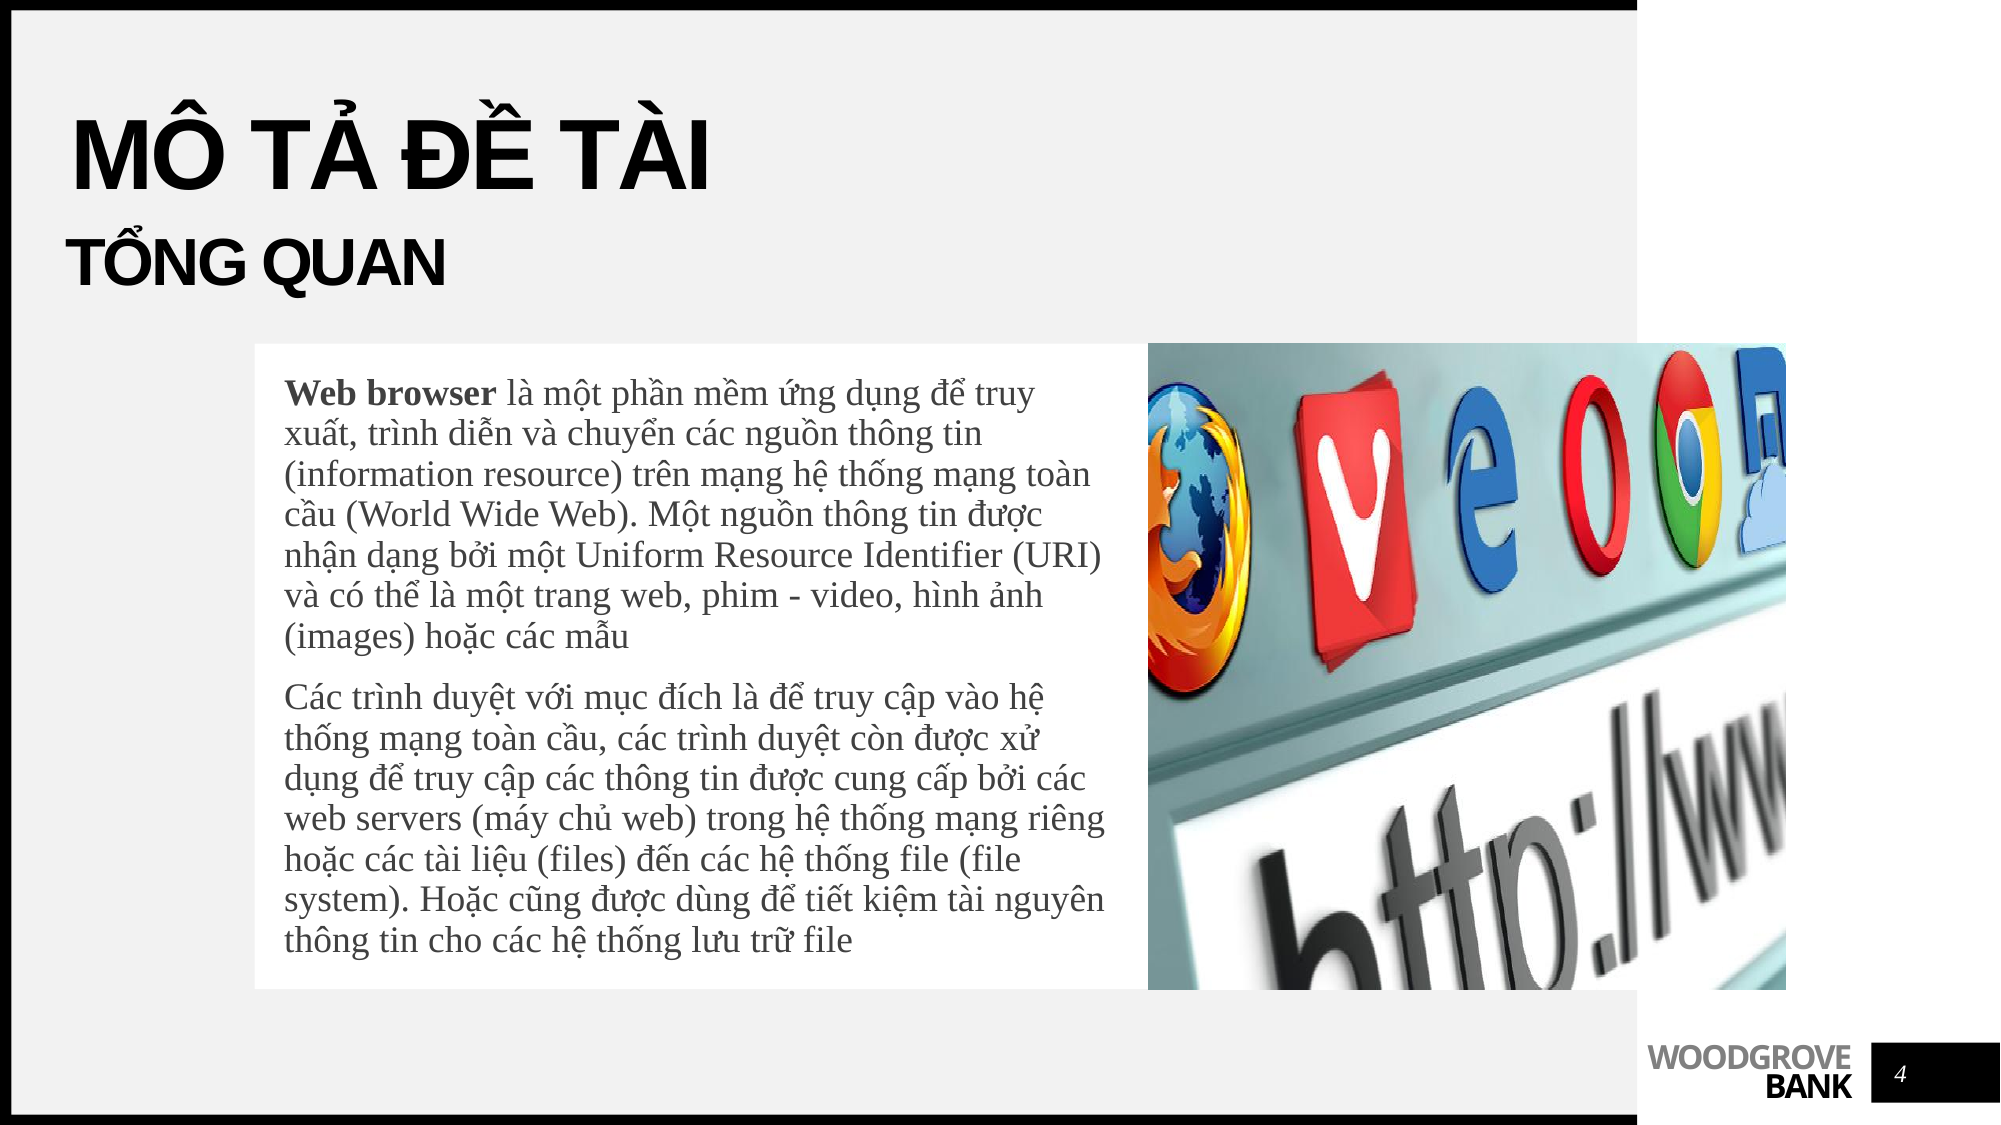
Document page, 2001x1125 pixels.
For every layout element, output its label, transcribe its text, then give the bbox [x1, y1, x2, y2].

picture [1148, 343, 1786, 990]
title Mô tả đề tài [70, 70, 1569, 244]
slide_number 4 [1877, 1050, 1924, 1096]
text_box Tổng quan [65, 219, 1069, 309]
list Web browser là một phần mềm ứng dụng để truy xuất, trình diễn và chuyển các nguồn thông tin (information resource) trên mạng hệ thống mạng toàn cầu (World Wide Web). Một nguồn thông tin được nhận dạng bởi một Uniform Resource Identifier (URI) và có thể là một trang web, phim - video, hình ảnh (images) hoặc các mẫu Các trình duyệt với mục đích là để truy cập vào hệ thống mạng toàn cầu, các trình duyệt còn được xử dụng để truy cập các thông tin được cung cấp bởi các web servers (máy chủ web) trong hệ thống mạng riêng hoặc các tài liệu (files) đến các hệ thống file (file system). Hoặc cũng được dùng để tiết kiệm tài nguyên thông tin cho các hệ thống lưu trữ file [254, 343, 1148, 990]
